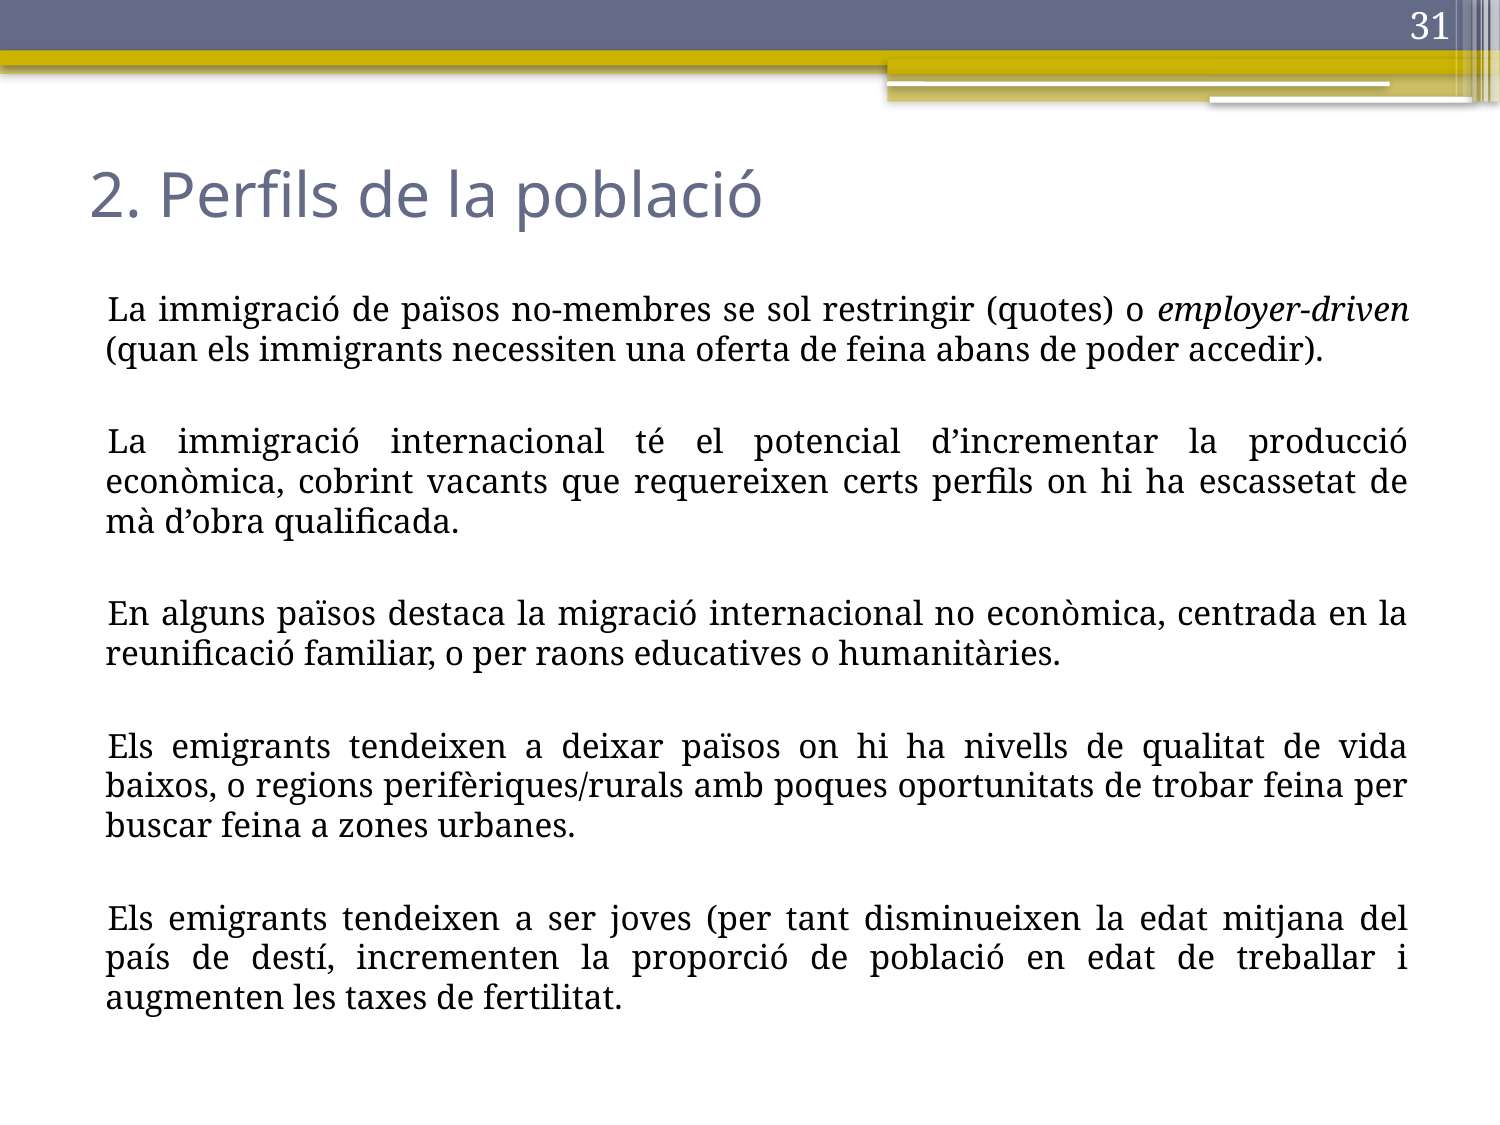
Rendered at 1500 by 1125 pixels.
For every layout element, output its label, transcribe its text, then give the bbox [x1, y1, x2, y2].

slide_number 31 [1341, 0, 1466, 61]
title 2. Perfils de la població [75, 105, 1425, 281]
list La immigració de països no-membres se sol restringir (quotes) o employer-driven (quan els immigrants necessiten una oferta de feina abans de poder accedir). La immigració internacional té el potencial d’incrementar la producció econòmica, cobrint vacants que requereixen certs perfils on hi ha escassetat de mà d’obra qualificada. En alguns països destaca la migració internacional no econòmica, centrada en la reunificació familiar, o per raons educatives o humanitàries. Els emigrants tendeixen a deixar països on hi ha nivells de qualitat de vida baixos, o regions perifèriques/rurals amb poques oportunitats de trobar feina per buscar feina a zones urbanes. Els emigrants tendeixen a ser joves (per tant disminueixen la edat mitjana del país de destí, incrementen la proporció de població en edat de treballar i augmenten les taxes de fertilitat. [75, 281, 1425, 1079]
